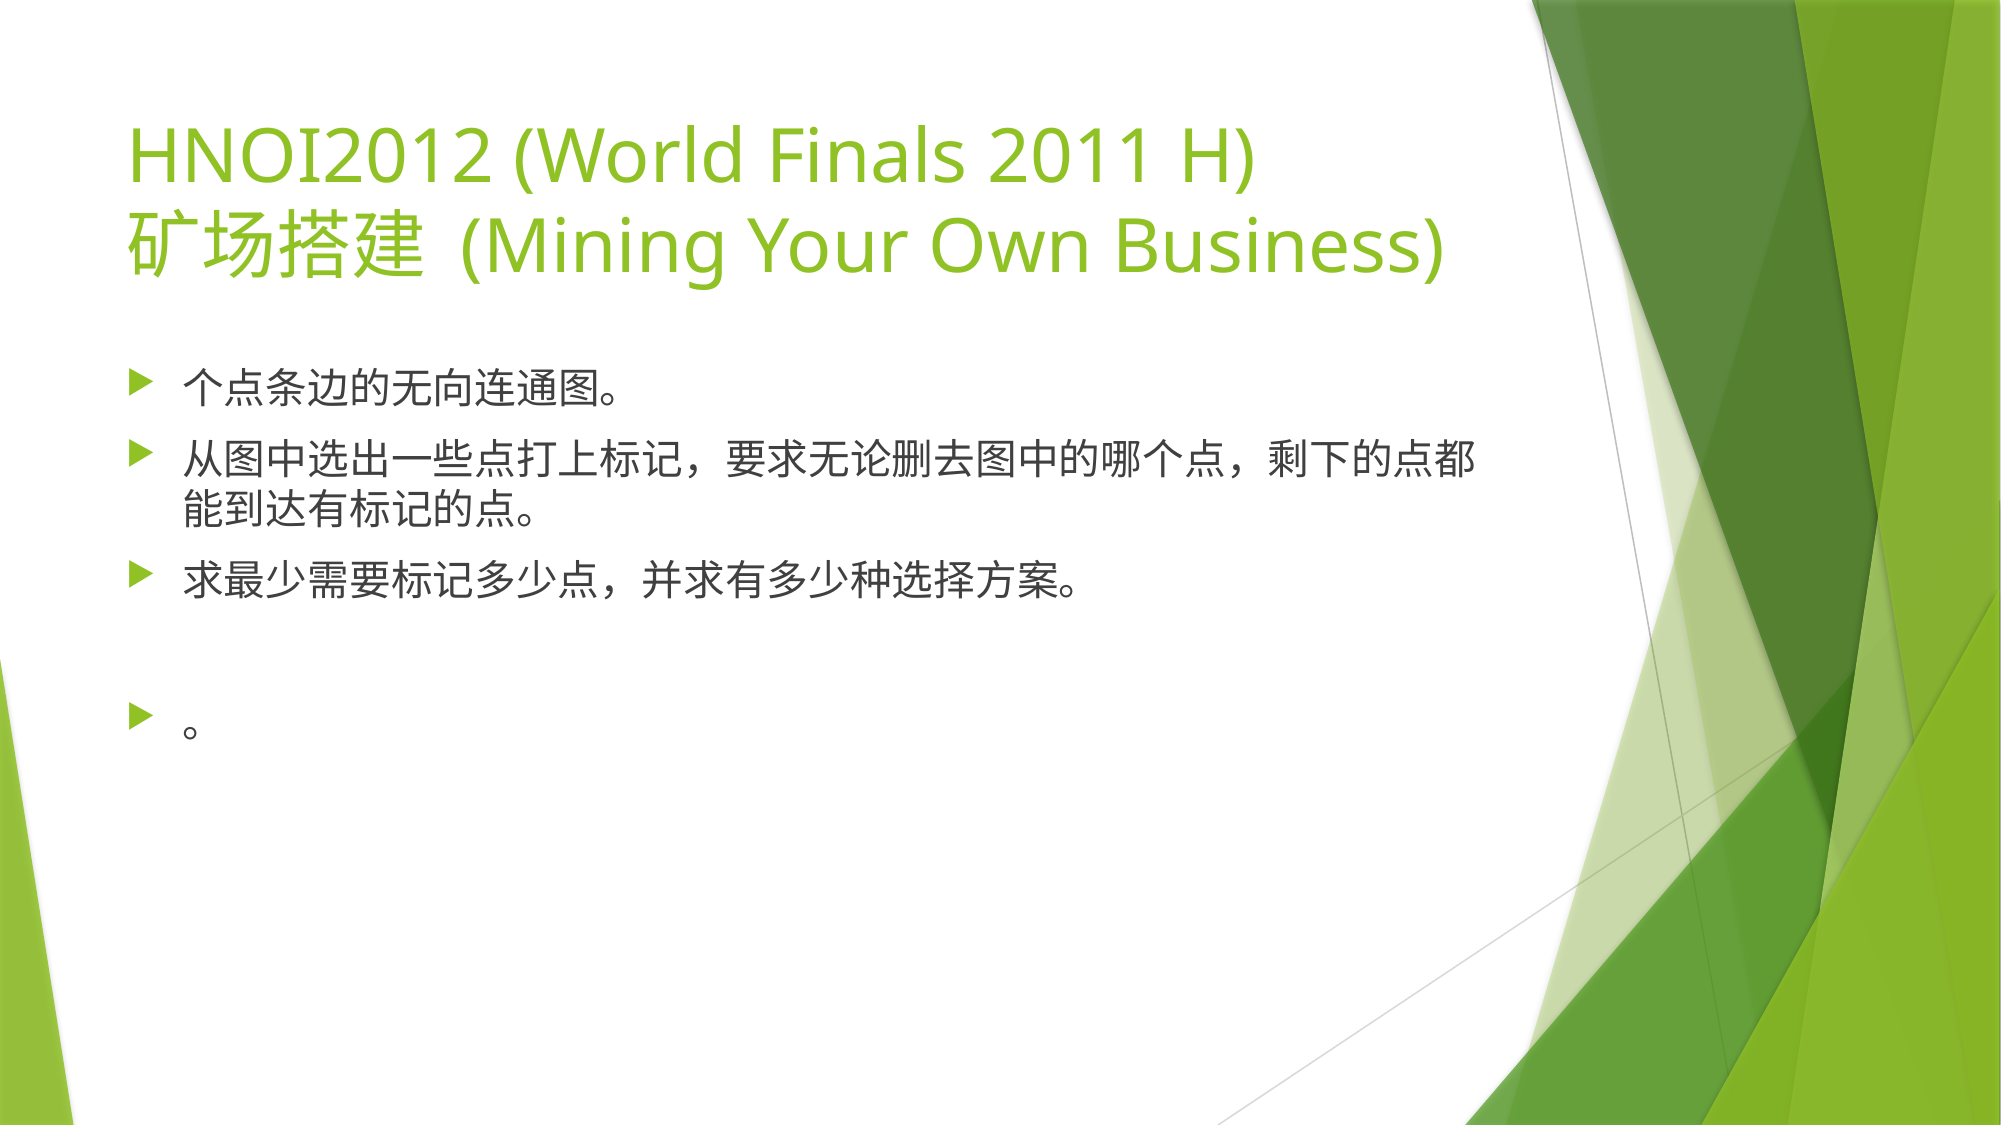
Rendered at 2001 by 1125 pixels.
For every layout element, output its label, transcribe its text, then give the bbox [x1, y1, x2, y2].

title HNOI2012 (World Finals 2011 H) 矿场搭建 (Mining Your Own Business) [111, 99, 1522, 317]
